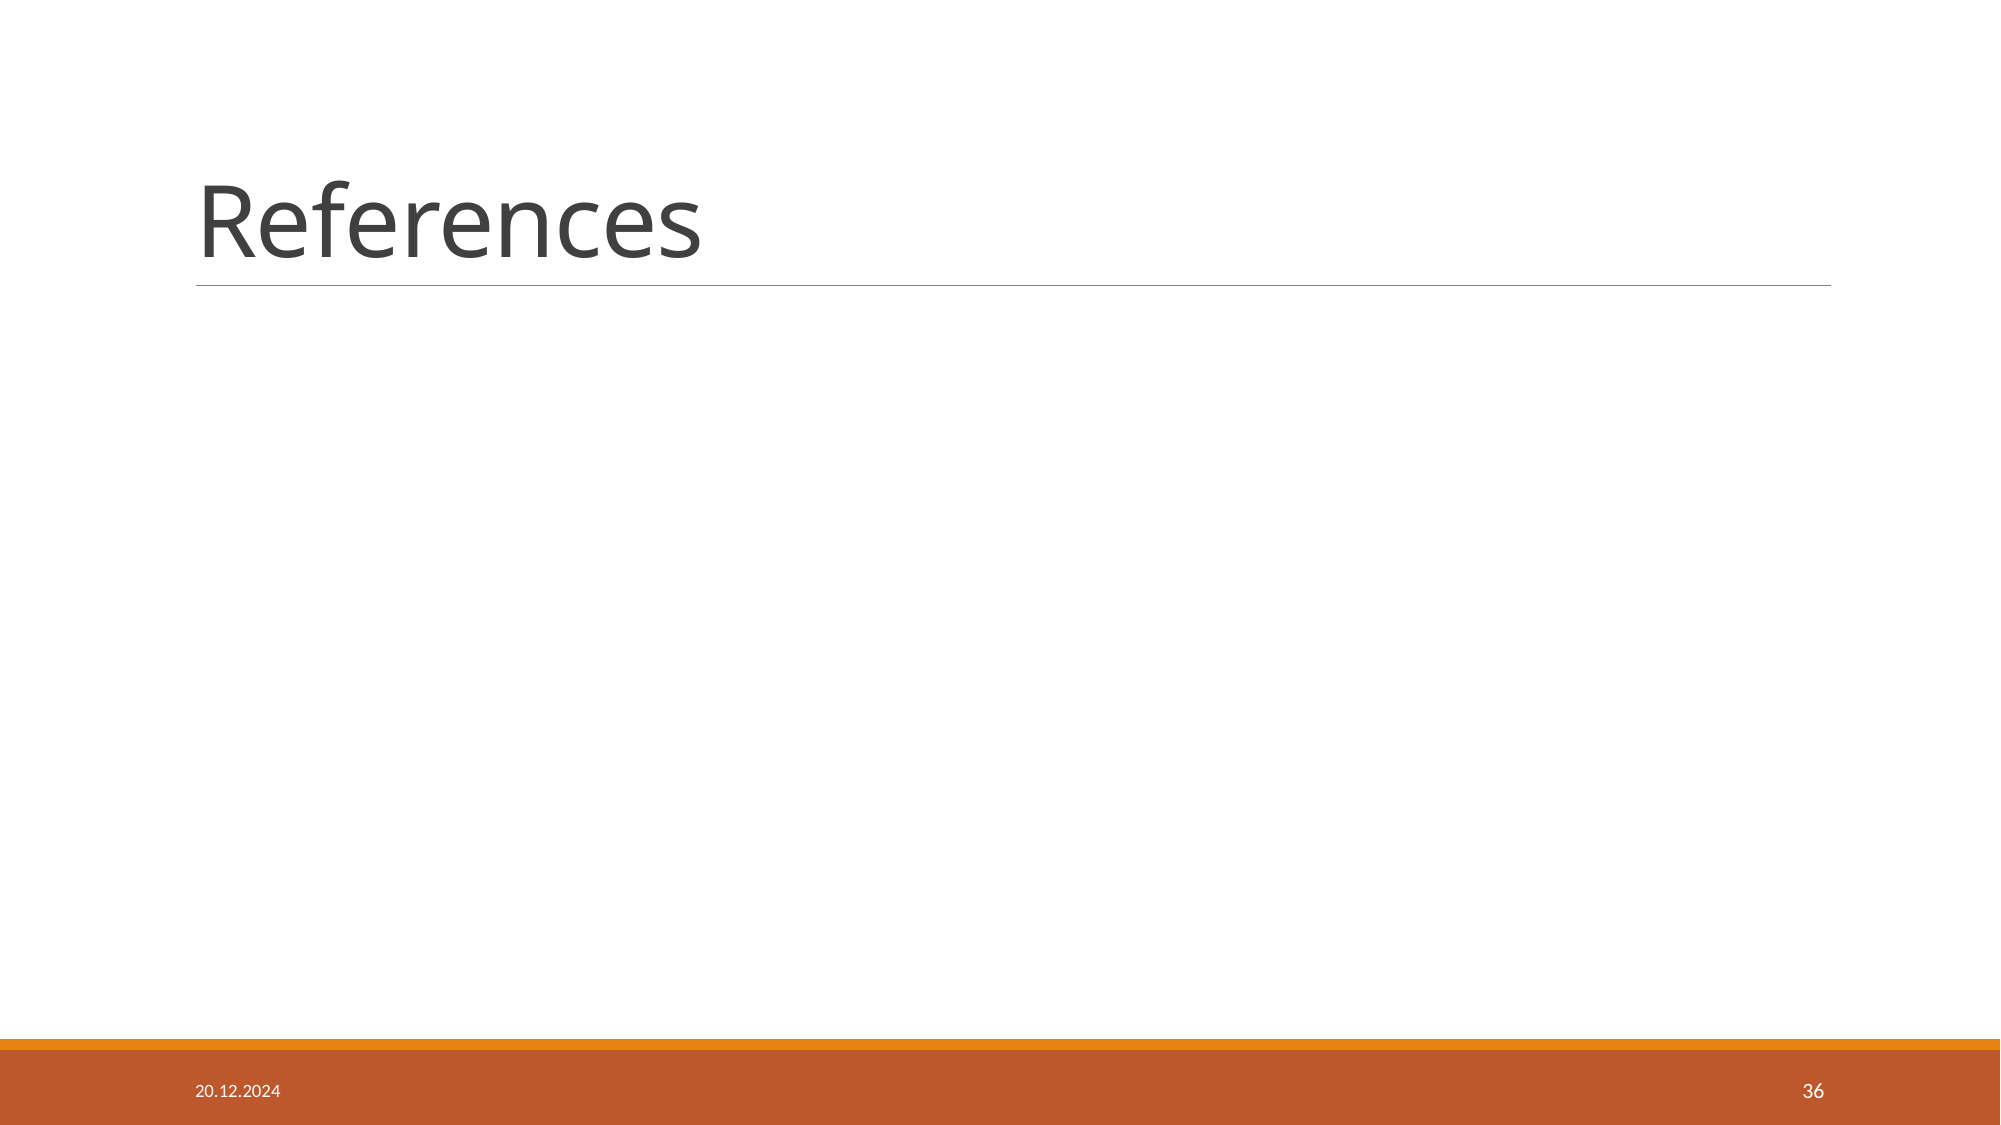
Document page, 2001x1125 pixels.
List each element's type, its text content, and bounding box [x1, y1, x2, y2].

slide_number 36 [1624, 1059, 1840, 1120]
title References [180, 47, 1830, 285]
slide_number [180, 1059, 586, 1120]
